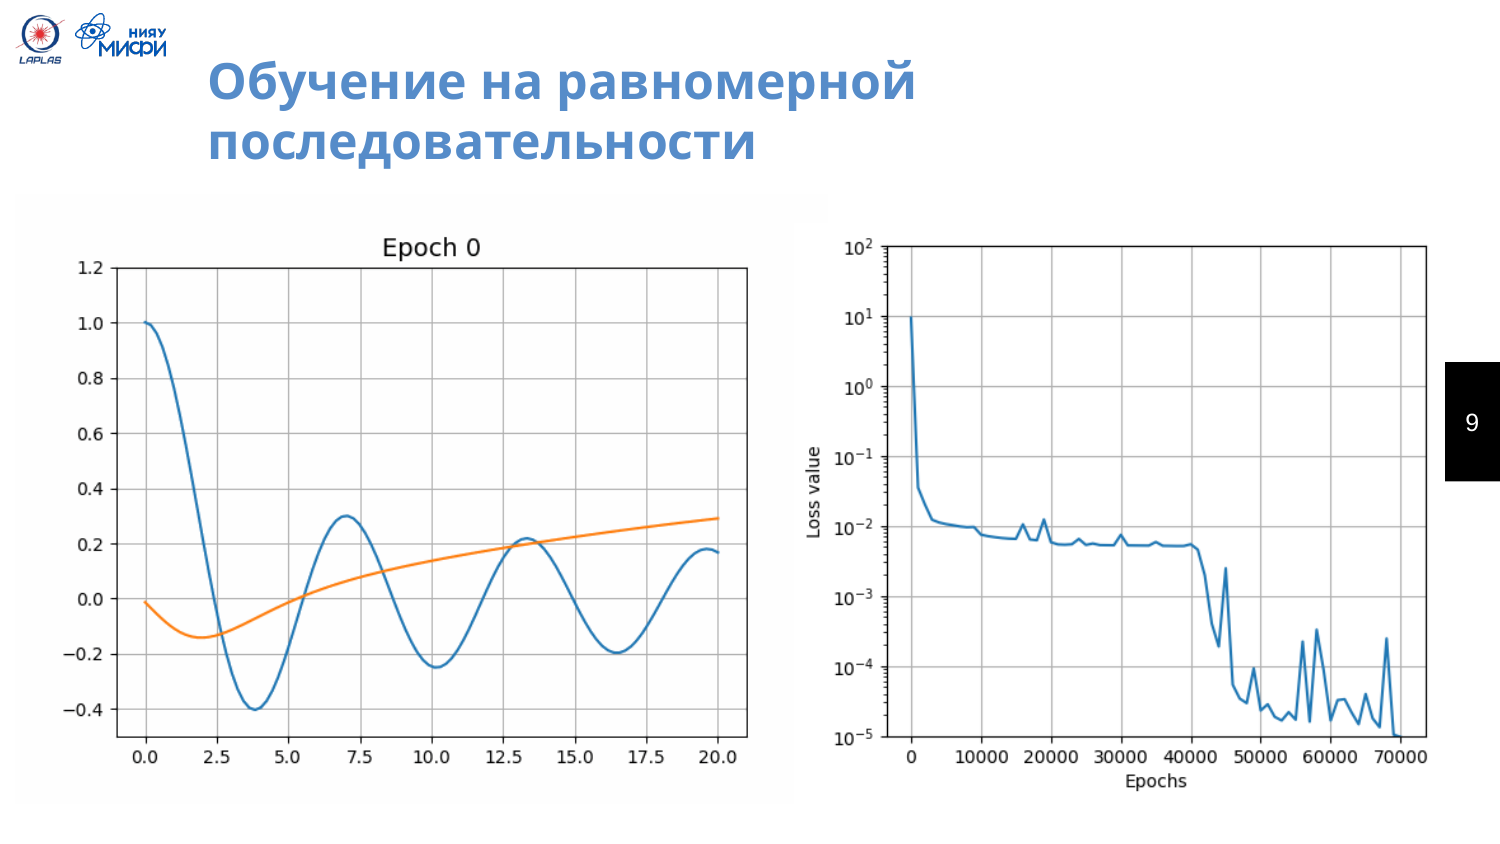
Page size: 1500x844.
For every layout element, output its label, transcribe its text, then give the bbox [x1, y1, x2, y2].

slide_number 9 [1450, 362, 1500, 482]
picture [14, 194, 1446, 805]
picture [13, 12, 72, 68]
picture [75, 13, 166, 57]
title Обучение на равномерной последовательности [192, 103, 1243, 185]
